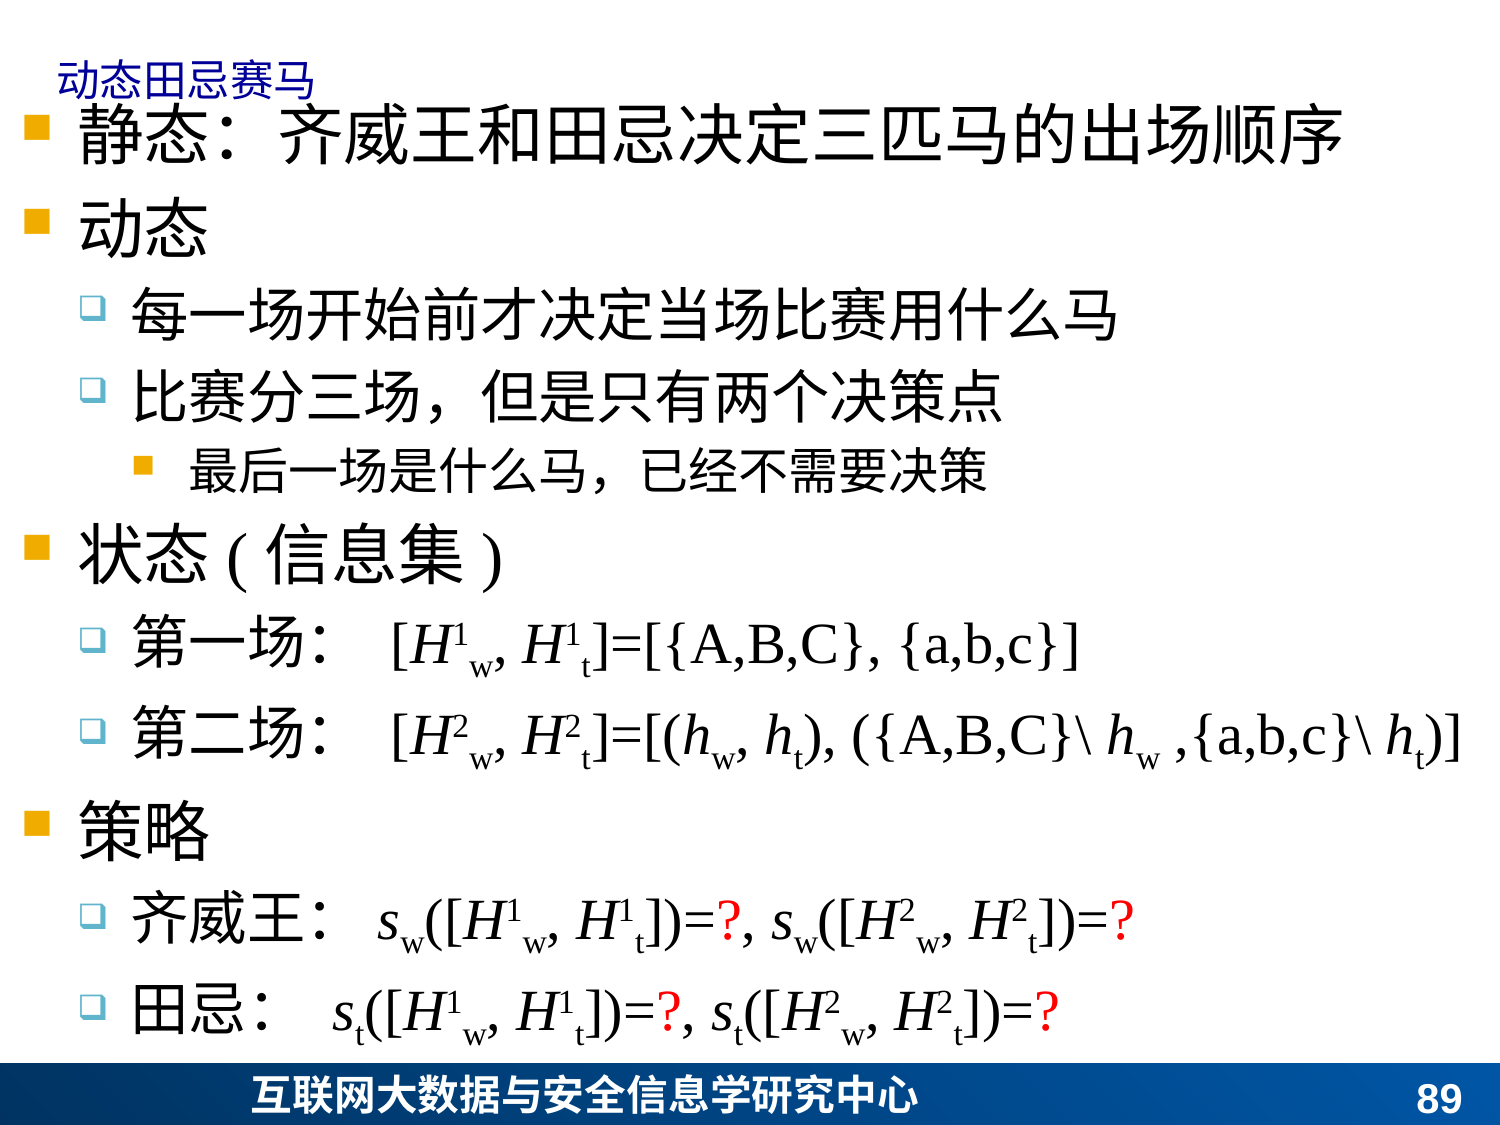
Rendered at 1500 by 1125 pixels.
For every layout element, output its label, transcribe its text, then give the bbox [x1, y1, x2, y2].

title 动态田忌赛马 [41, 0, 1500, 85]
list 静态：齐威王和田忌决定三匹马的出场顺序 动态 每一场开始前才决定当场比赛用什么马 比赛分三场，但是只有两个决策点 最后一场是什么马，已经不需要决策 状态(信息集) 第一场： [H1w, H1t]=[{A,B,C}, {a,b,c}] 第二场： [H2w, H2t]=[(hw, ht), ({A,B,C}\ hw ,{a,b,c}\ ht)] 策略 齐威王：sw([H1w, H1t])=?, sw([H2w, H2t])=? 田忌： st([H1w, H1t])=?, st([H2w, H2t])=? [5, 85, 1500, 1047]
slide_number 88 [1127, 1063, 1479, 1125]
